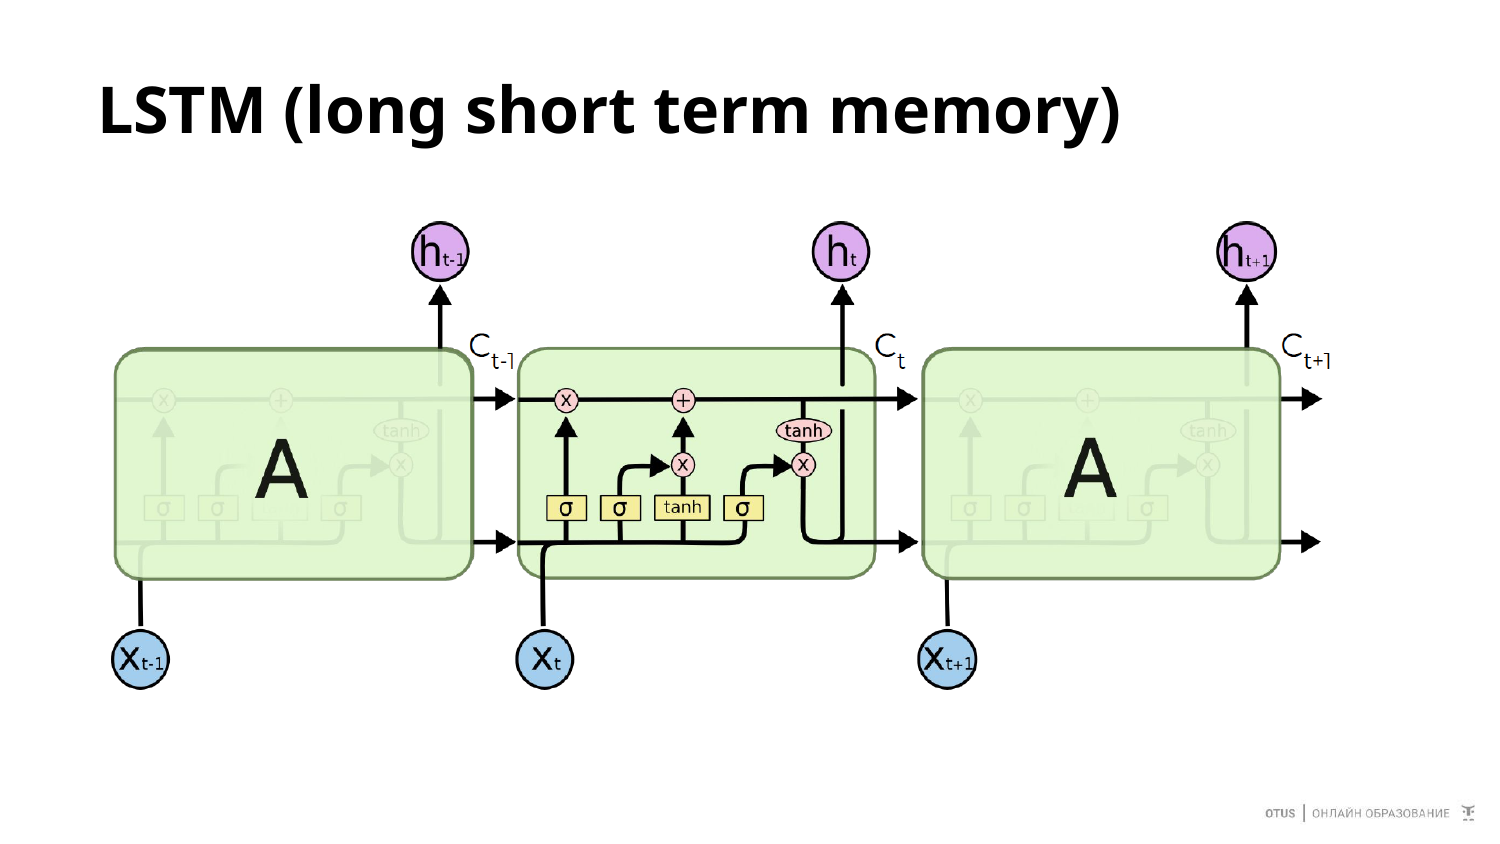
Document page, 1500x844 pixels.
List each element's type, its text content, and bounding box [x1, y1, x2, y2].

picture [62, 184, 1363, 723]
picture [1262, 799, 1475, 825]
title LSTM (long short term memory) [82, 54, 1480, 234]
